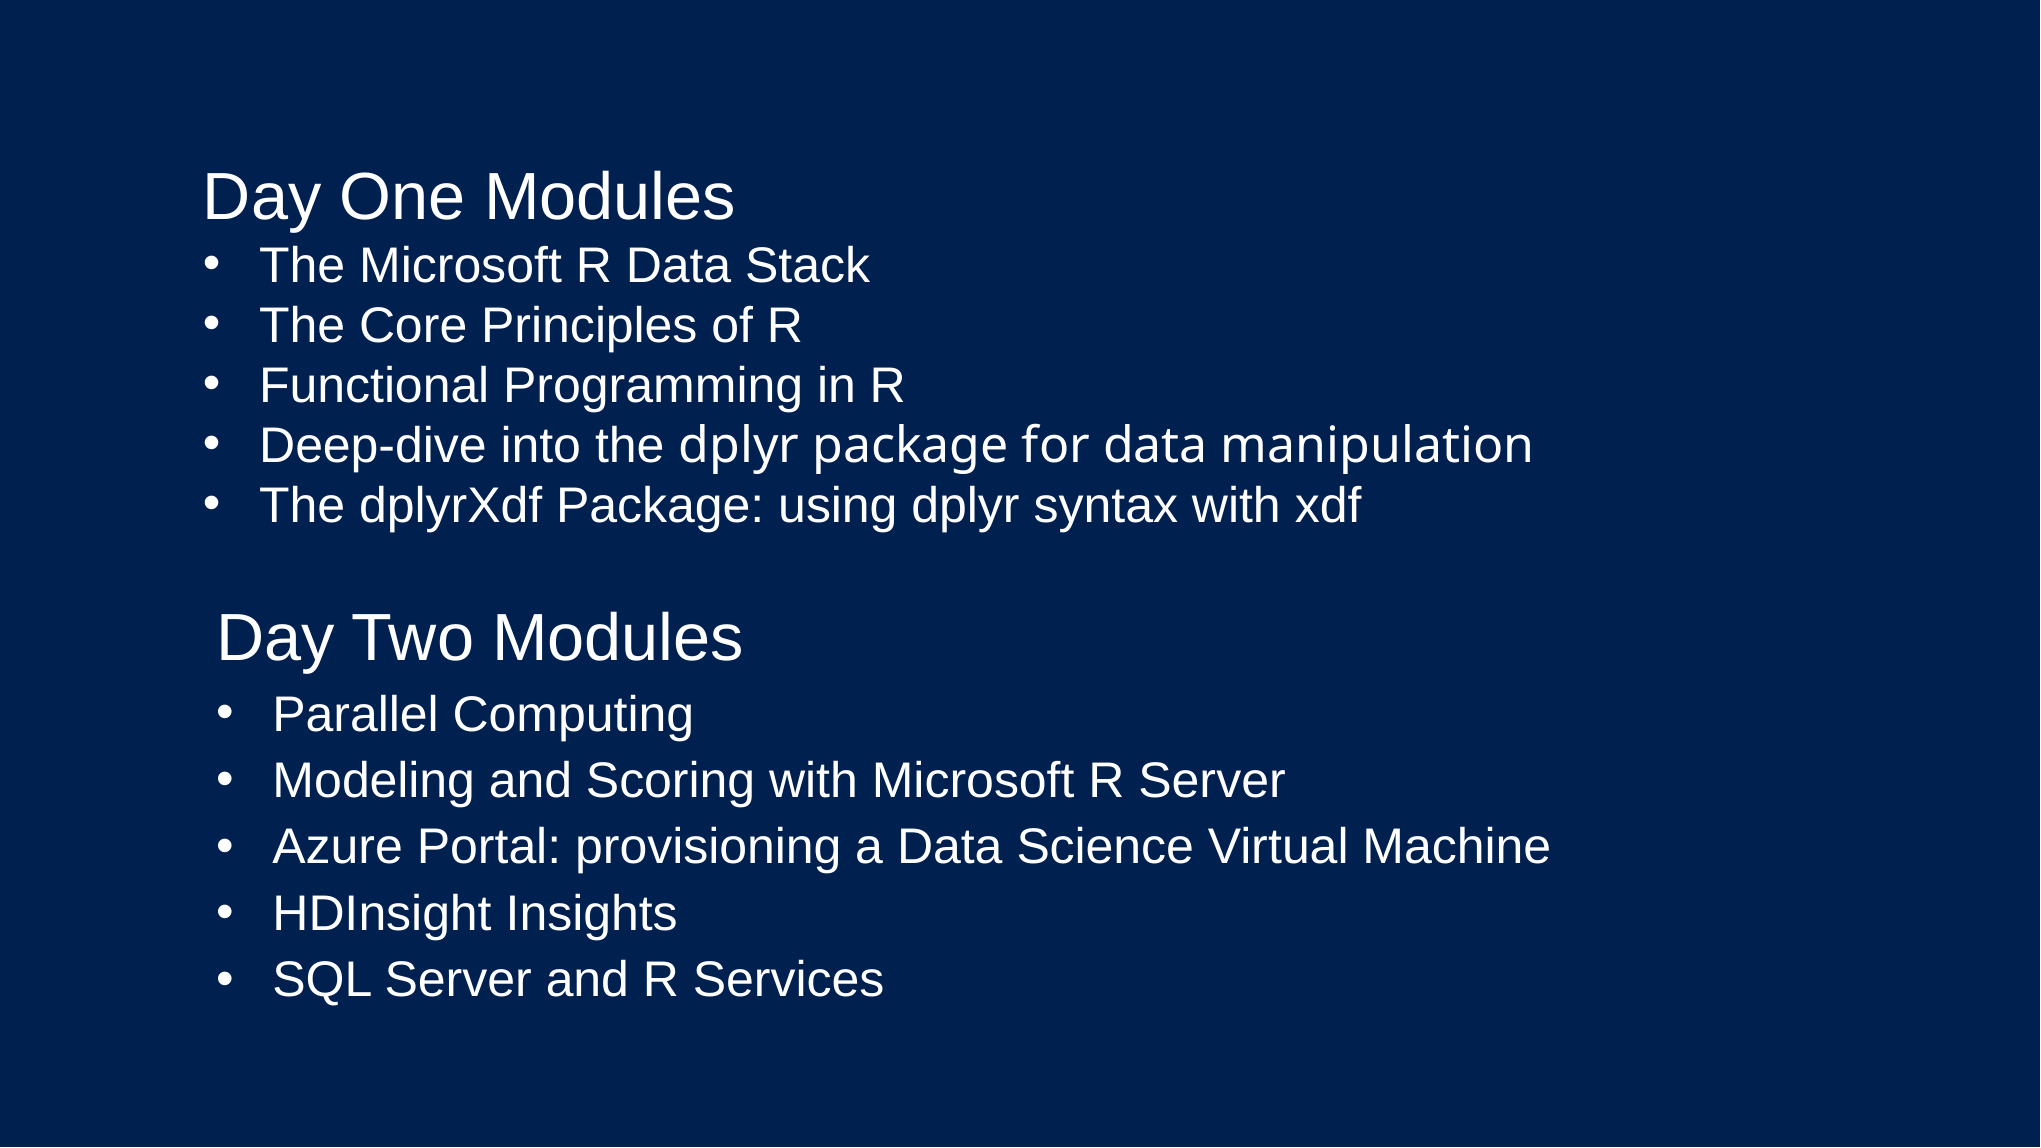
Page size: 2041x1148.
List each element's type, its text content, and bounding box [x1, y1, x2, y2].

text_box Day One Modules The Microsoft R Data Stack The Core Principles of R Functional Programming in R Deep-dive into the dplyr package for data manipulation The dplyrXdf Package: using dplyr syntax with xdf [202, 152, 1535, 579]
text_box Day Two Modules Parallel Computing Modeling and Scoring with Microsoft R Server Azure Portal: provisioning a Data Science Virtual Machine HDInsight Insights SQL Server and R Services [186, 579, 1759, 1032]
